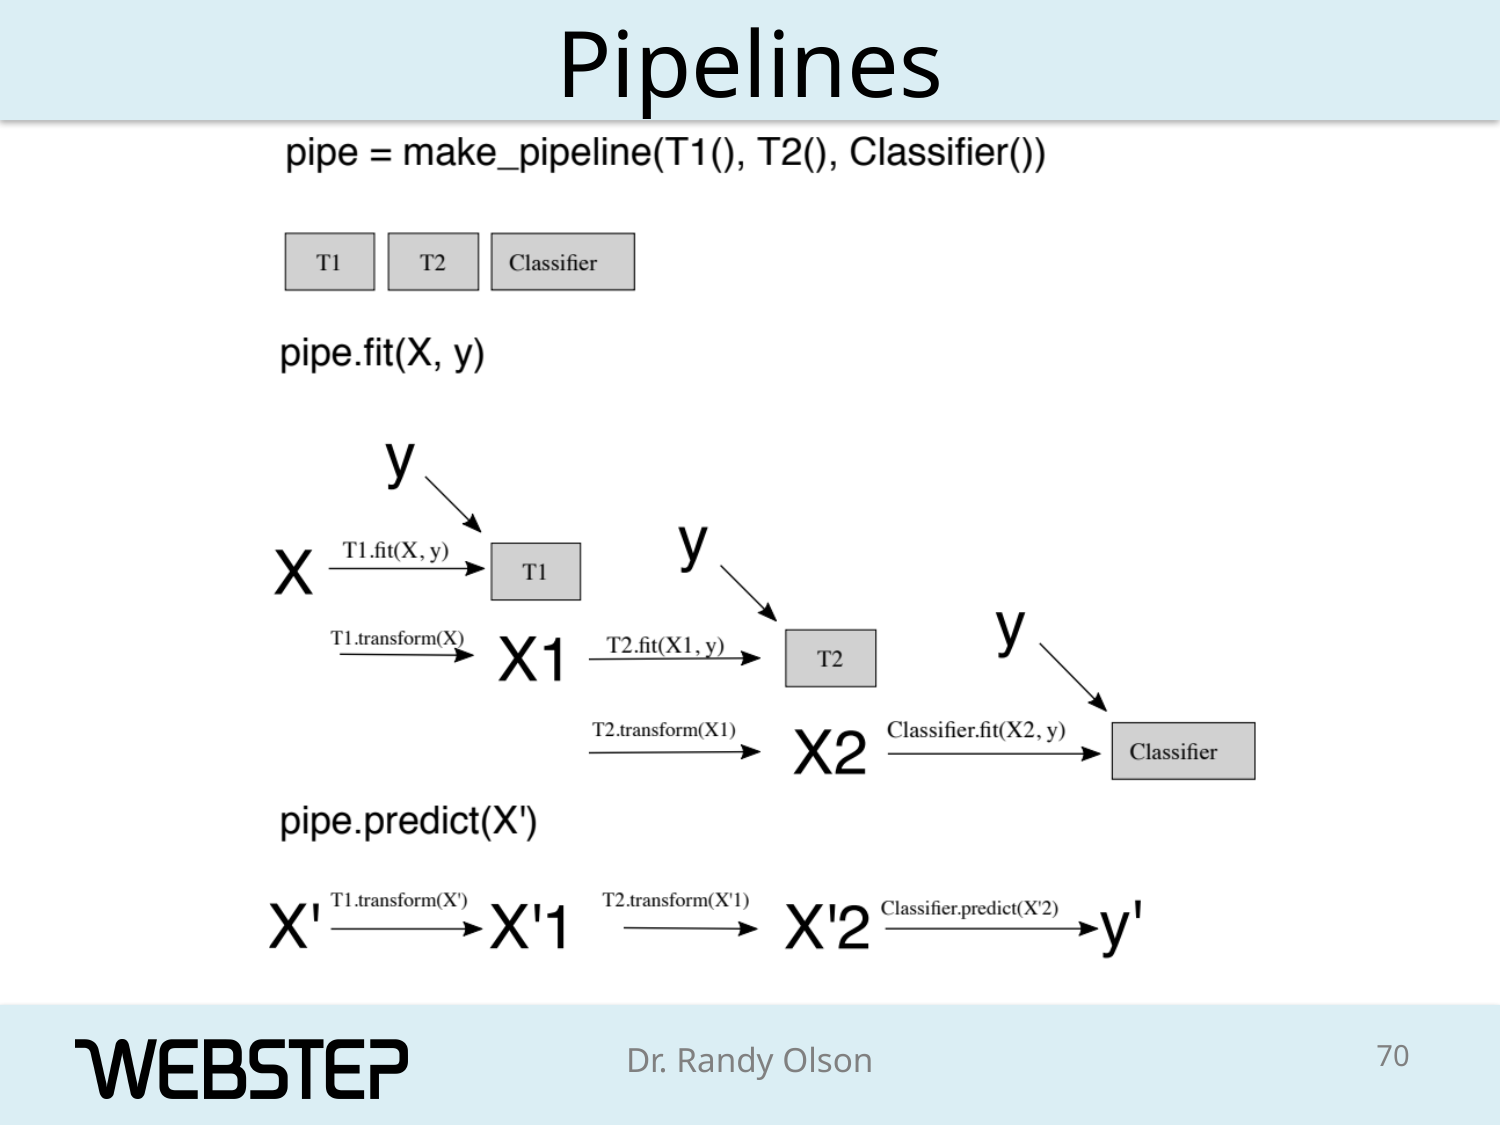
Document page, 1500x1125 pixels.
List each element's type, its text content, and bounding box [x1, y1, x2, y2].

picture [75, 1039, 408, 1099]
title Pipelines [75, 0, 1425, 155]
picture [269, 136, 1405, 972]
slide_number 70 [1310, 1026, 1425, 1088]
